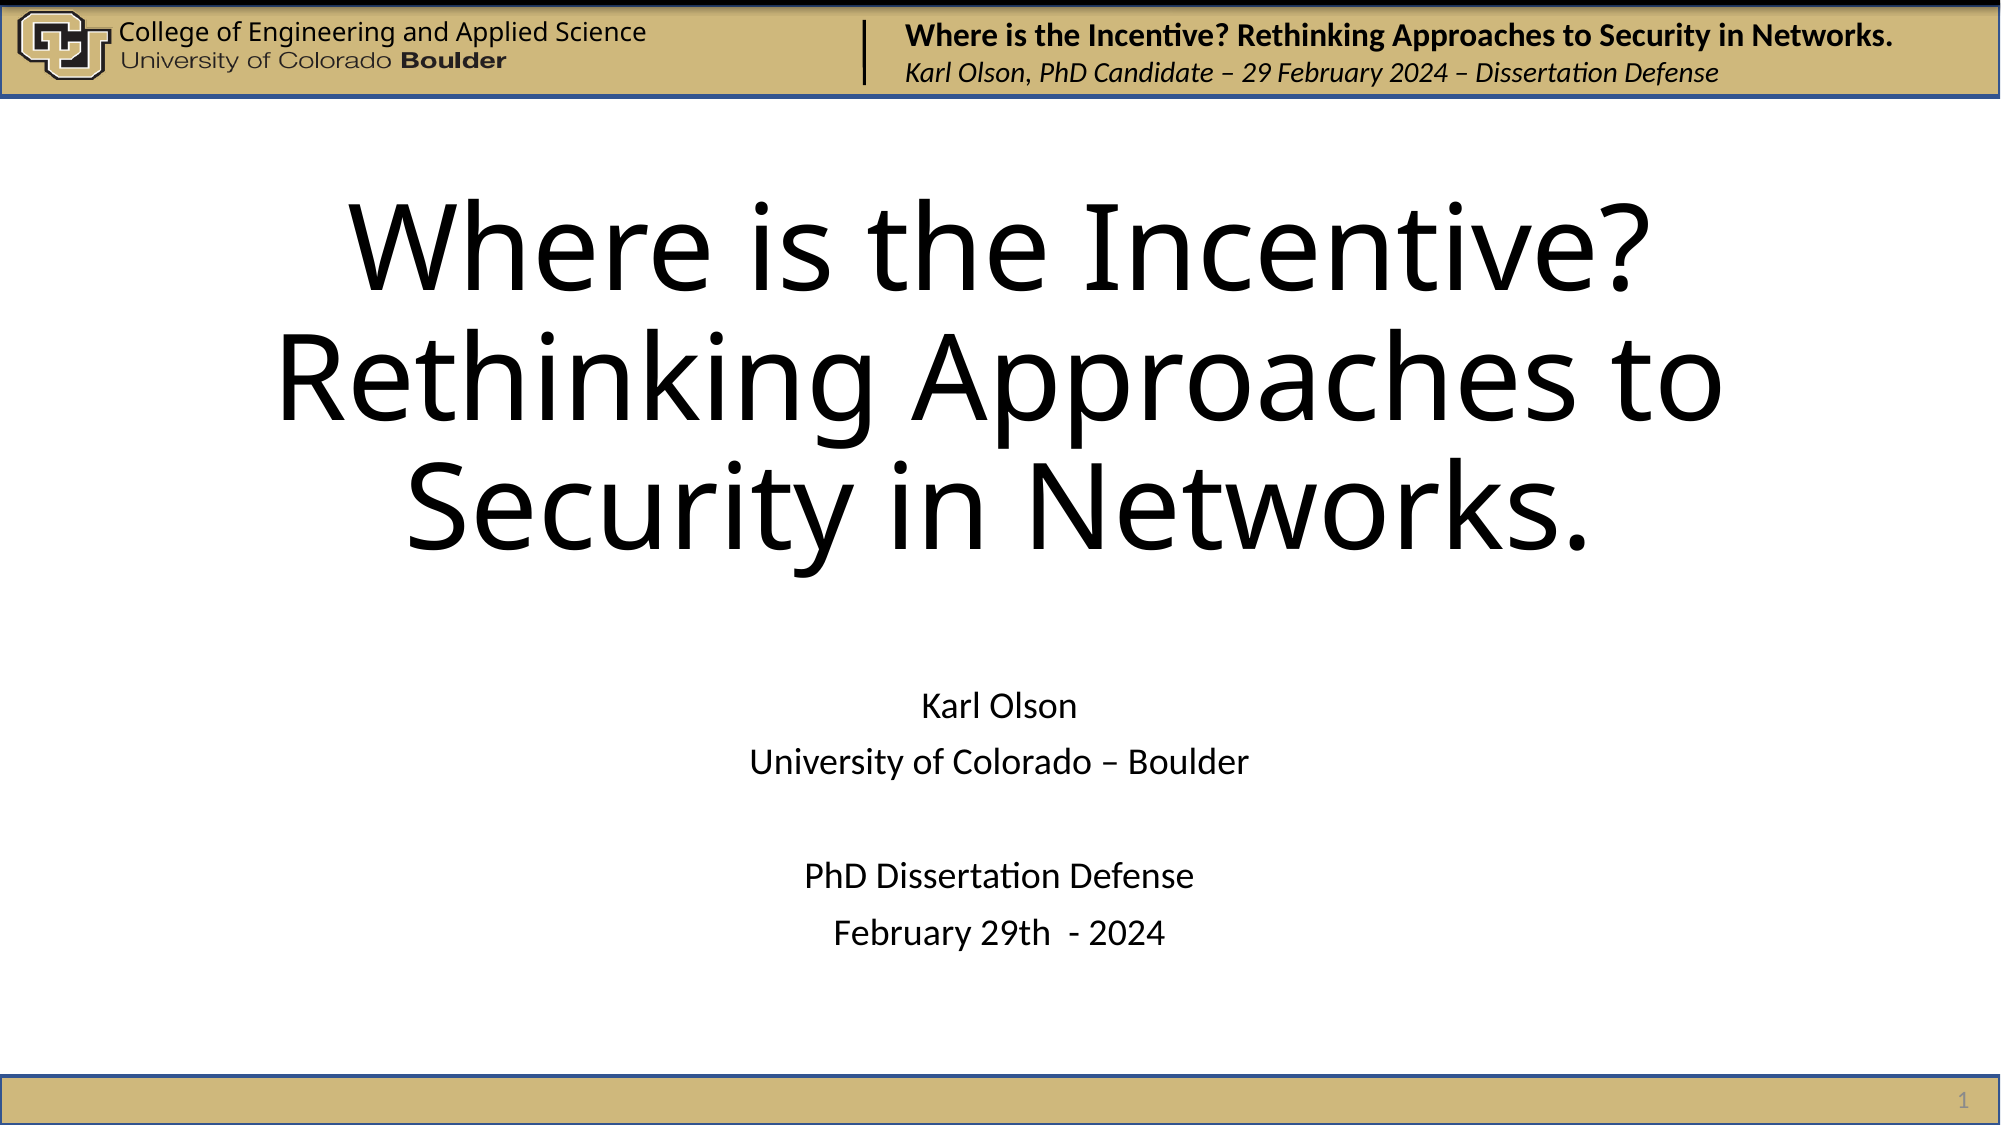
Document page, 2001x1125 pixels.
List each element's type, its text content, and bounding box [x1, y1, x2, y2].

title Where is the Incentive? Rethinking Approaches to Security in Networks. [249, 184, 1750, 576]
subtitle Karl Olson University of Colorado – Boulder PhD Dissertation Defense February 29th - 2024 [249, 685, 1750, 958]
